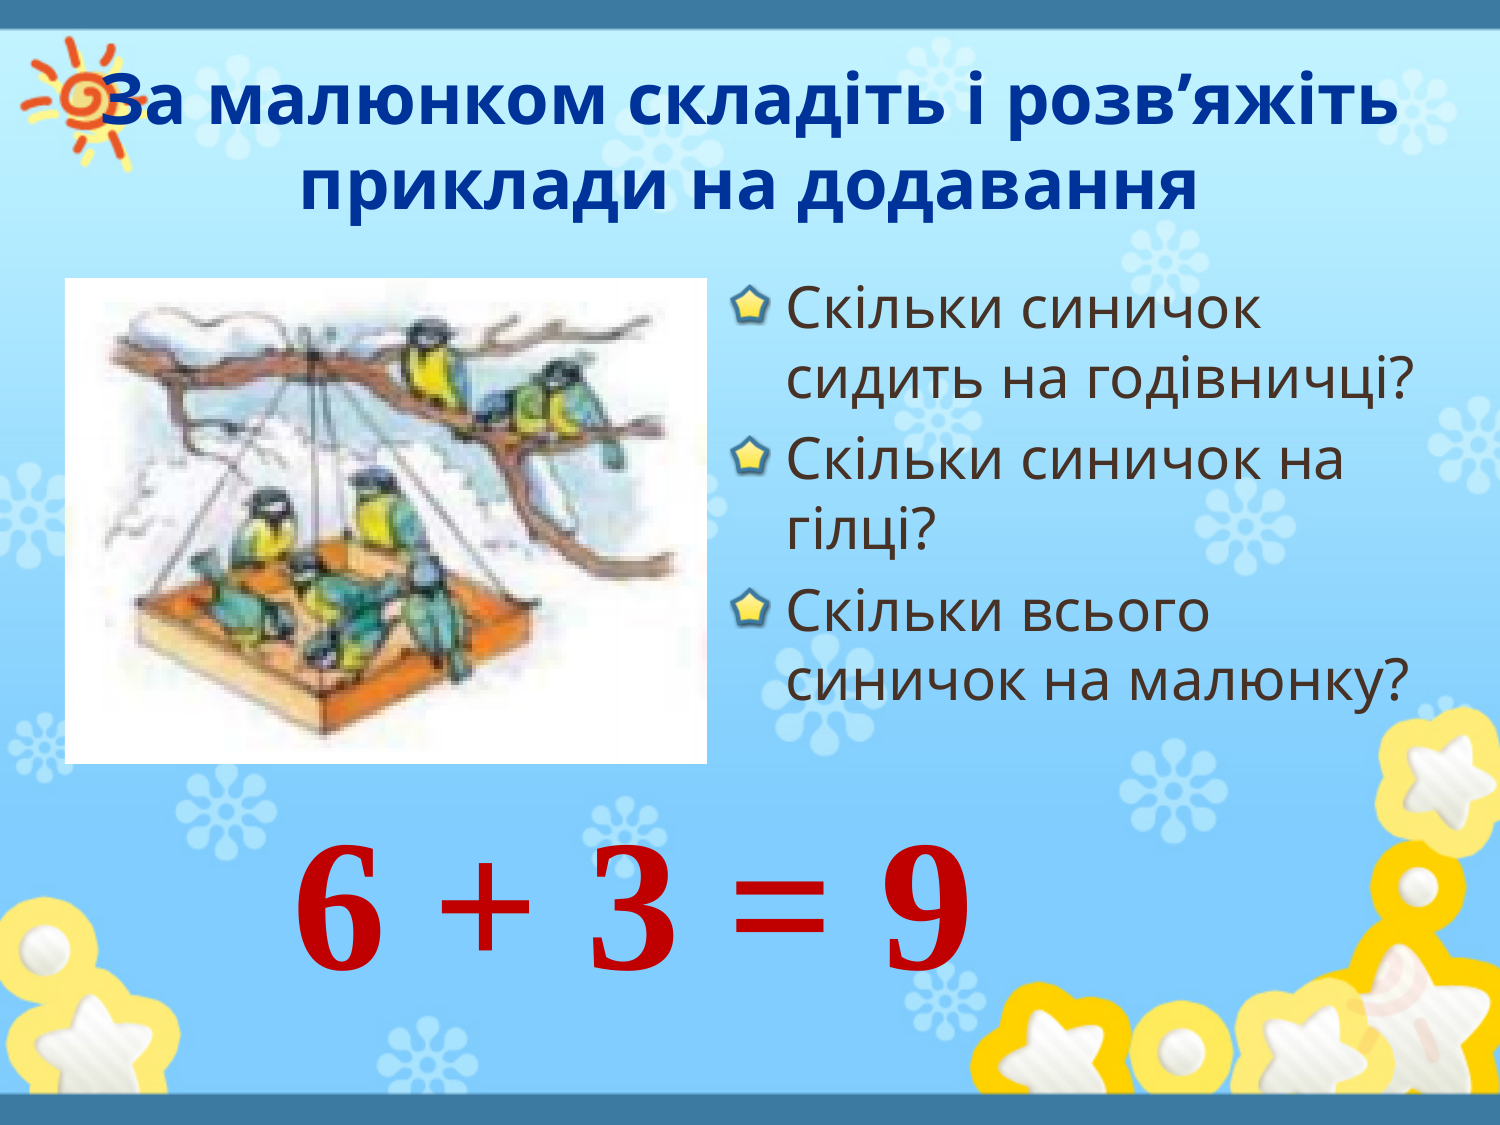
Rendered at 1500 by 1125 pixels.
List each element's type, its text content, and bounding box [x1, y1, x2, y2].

picture [0, 0, 1500, 1125]
list Скільки синичок сидить на годівничці? Скільки синичок на гілці? Скільки всього синичок на малюнку? [714, 262, 1483, 752]
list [64, 278, 708, 764]
title За малюнком складіть і розв’яжіть приклади на додавання [75, 45, 1425, 233]
text_box 6 + 3 = 9 [277, 775, 1058, 1015]
